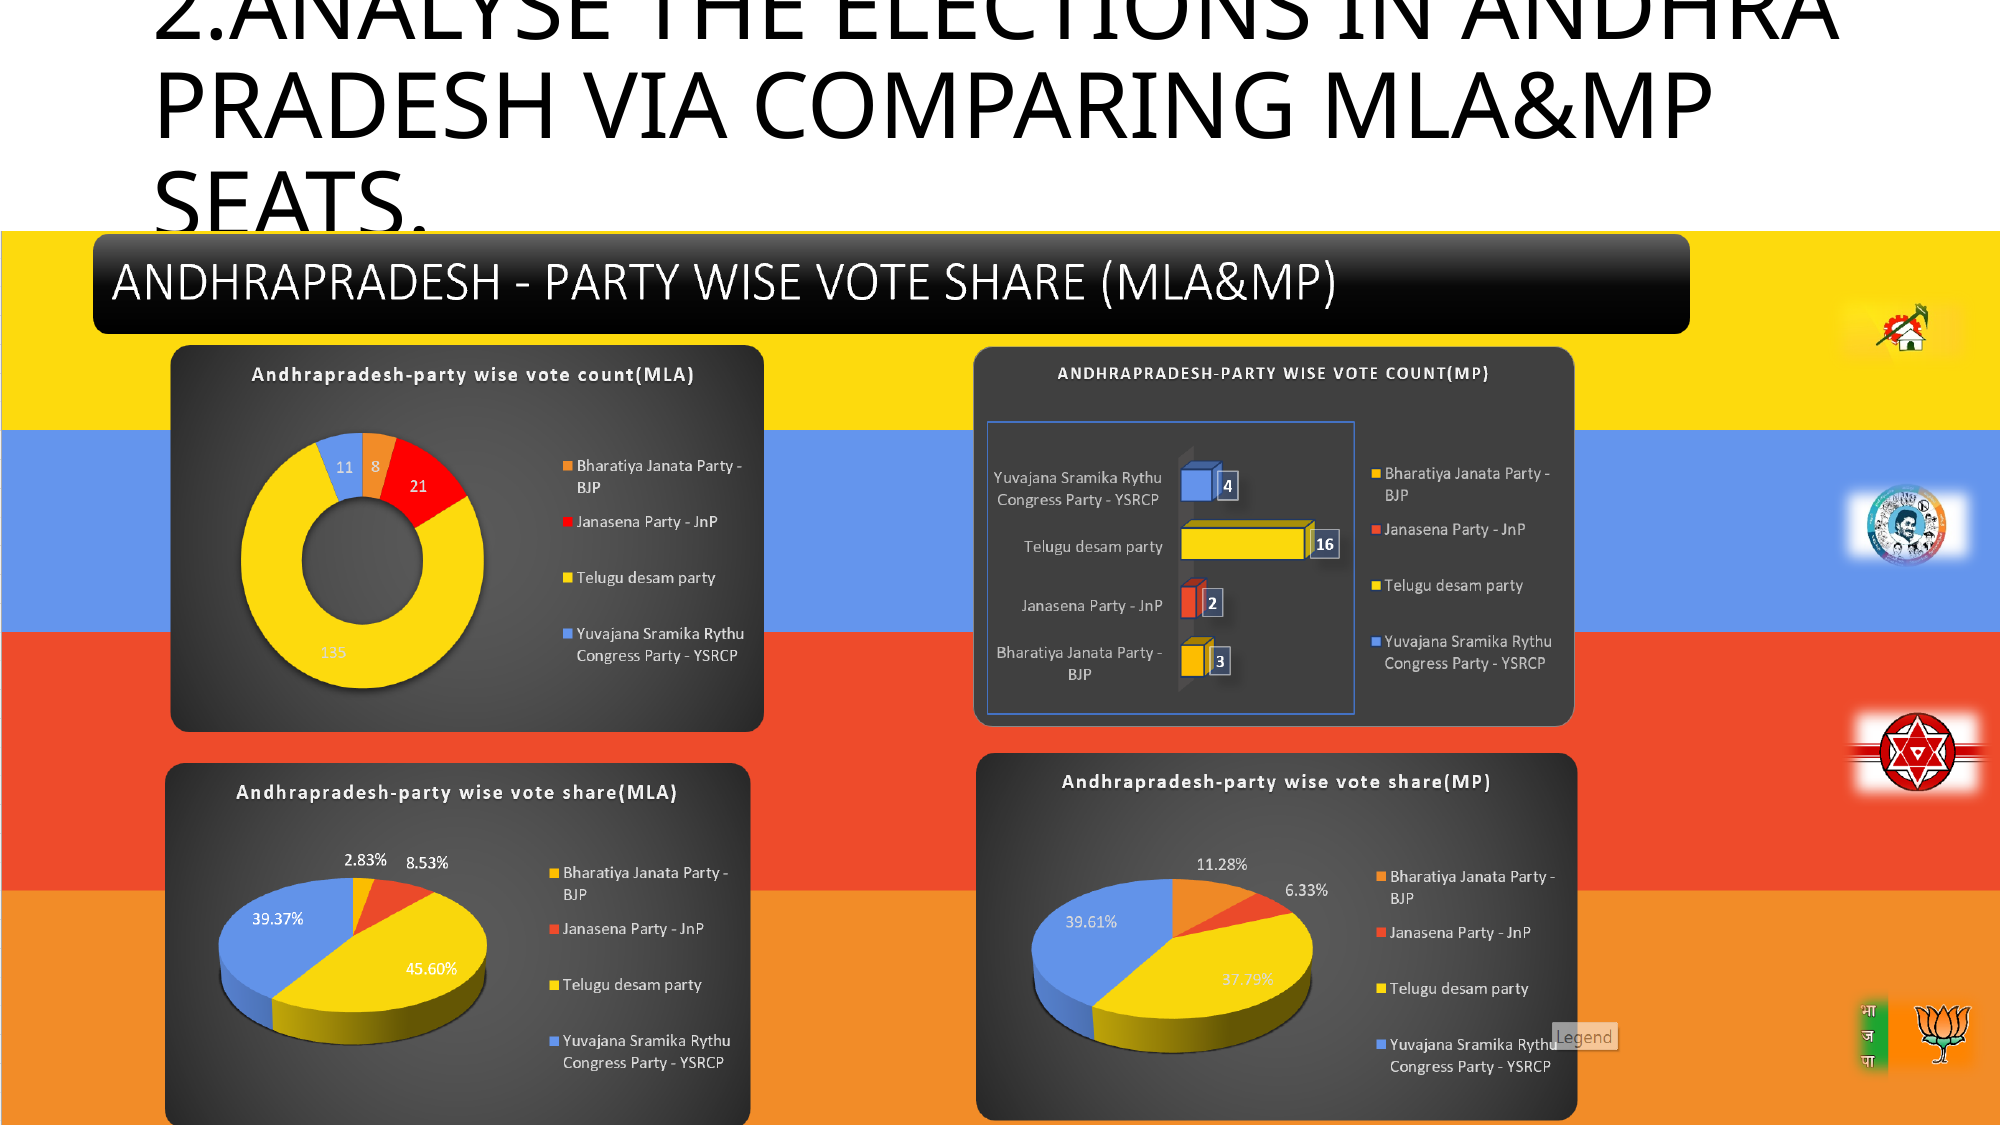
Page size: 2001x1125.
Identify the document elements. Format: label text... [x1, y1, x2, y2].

title 2.ANALYSE THE ELECTIONS IN ANDHRA PRADESH VIA COMPARING MLA&MP SEATS. [137, 0, 1863, 218]
picture [0, 231, 2000, 1125]
